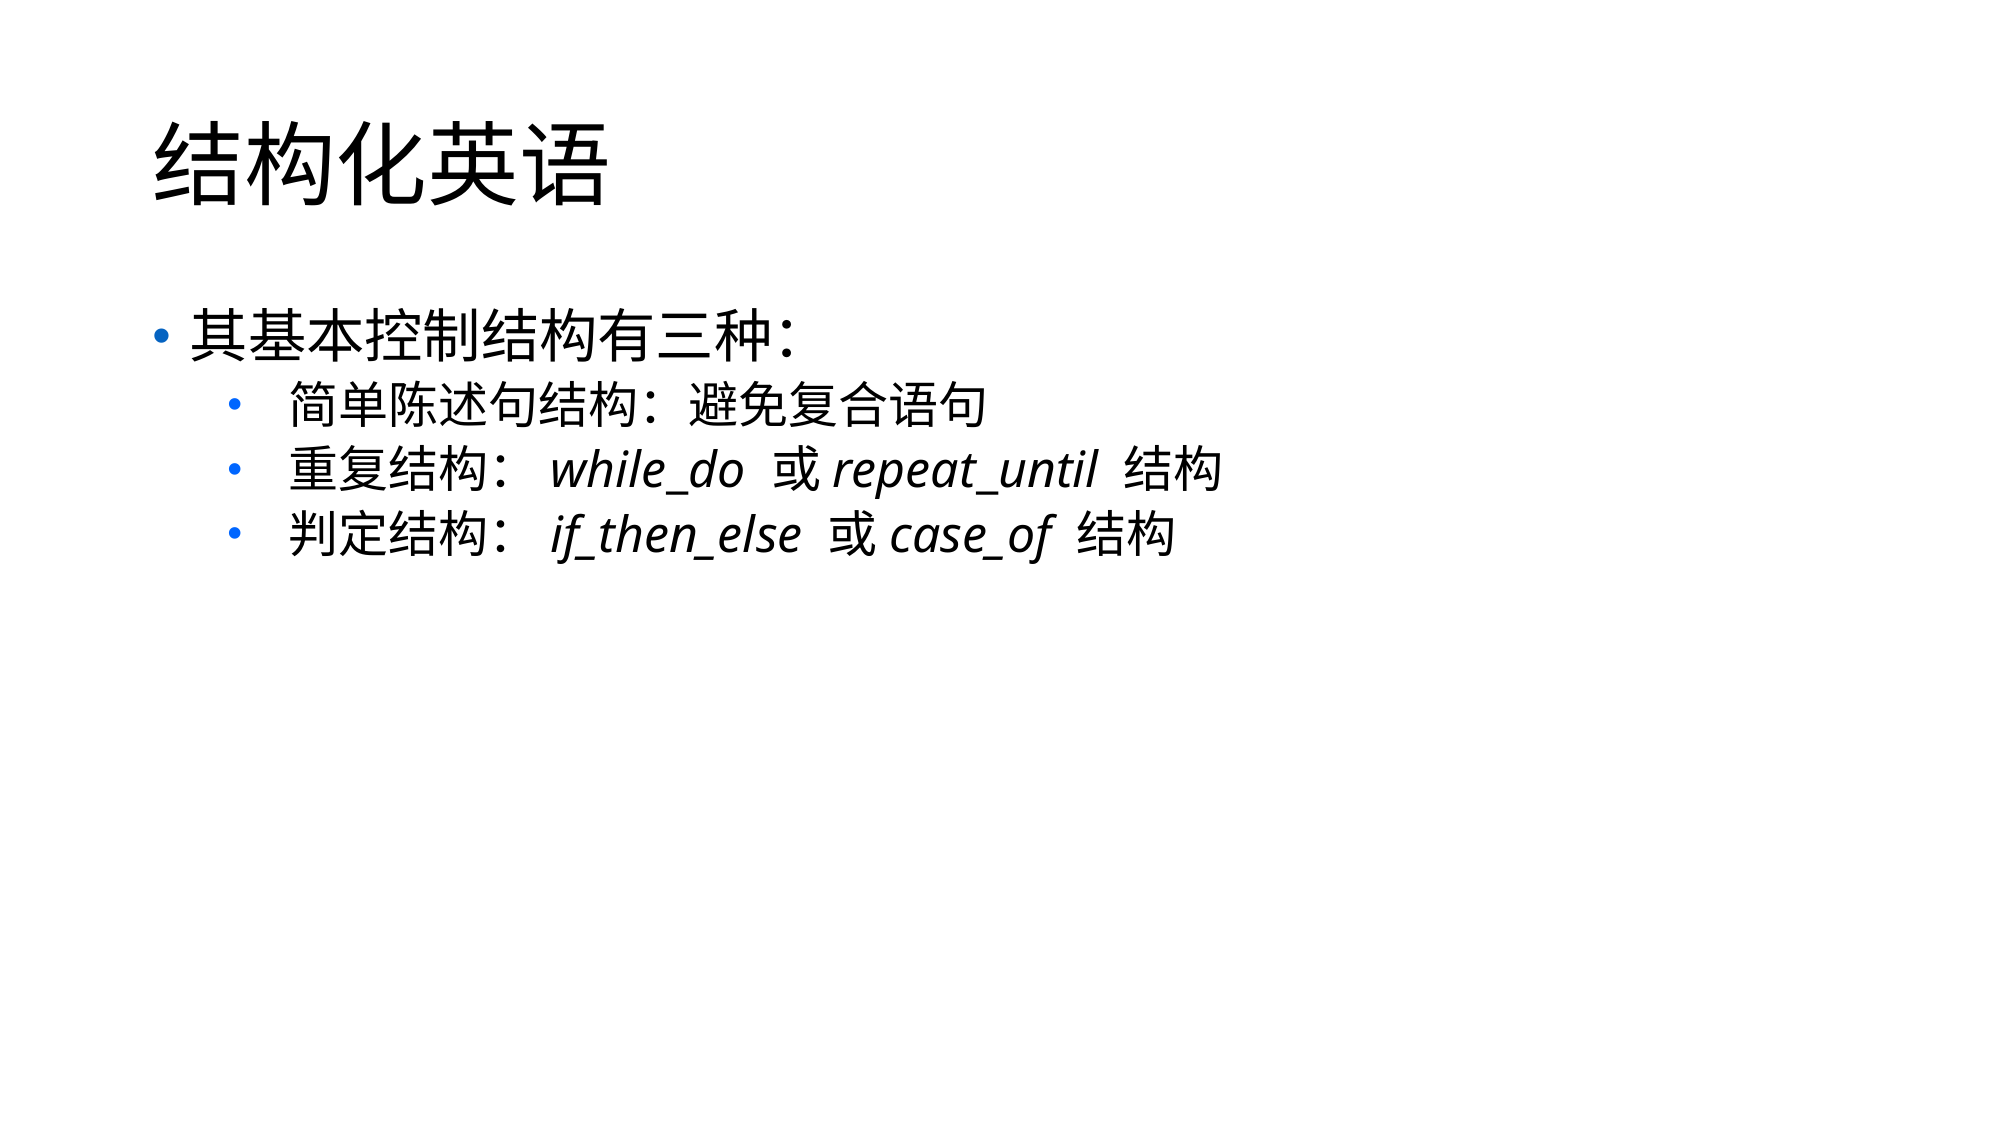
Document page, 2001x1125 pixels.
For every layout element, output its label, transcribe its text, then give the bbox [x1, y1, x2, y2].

title 结构化英语 [137, 59, 1863, 278]
list 其基本控制结构有三种： 简单陈述句结构：避免复合语句 重复结构：while_do 或repeat_until 结构 判定结构：if_then_else 或case_of 结构 [137, 299, 1863, 1014]
